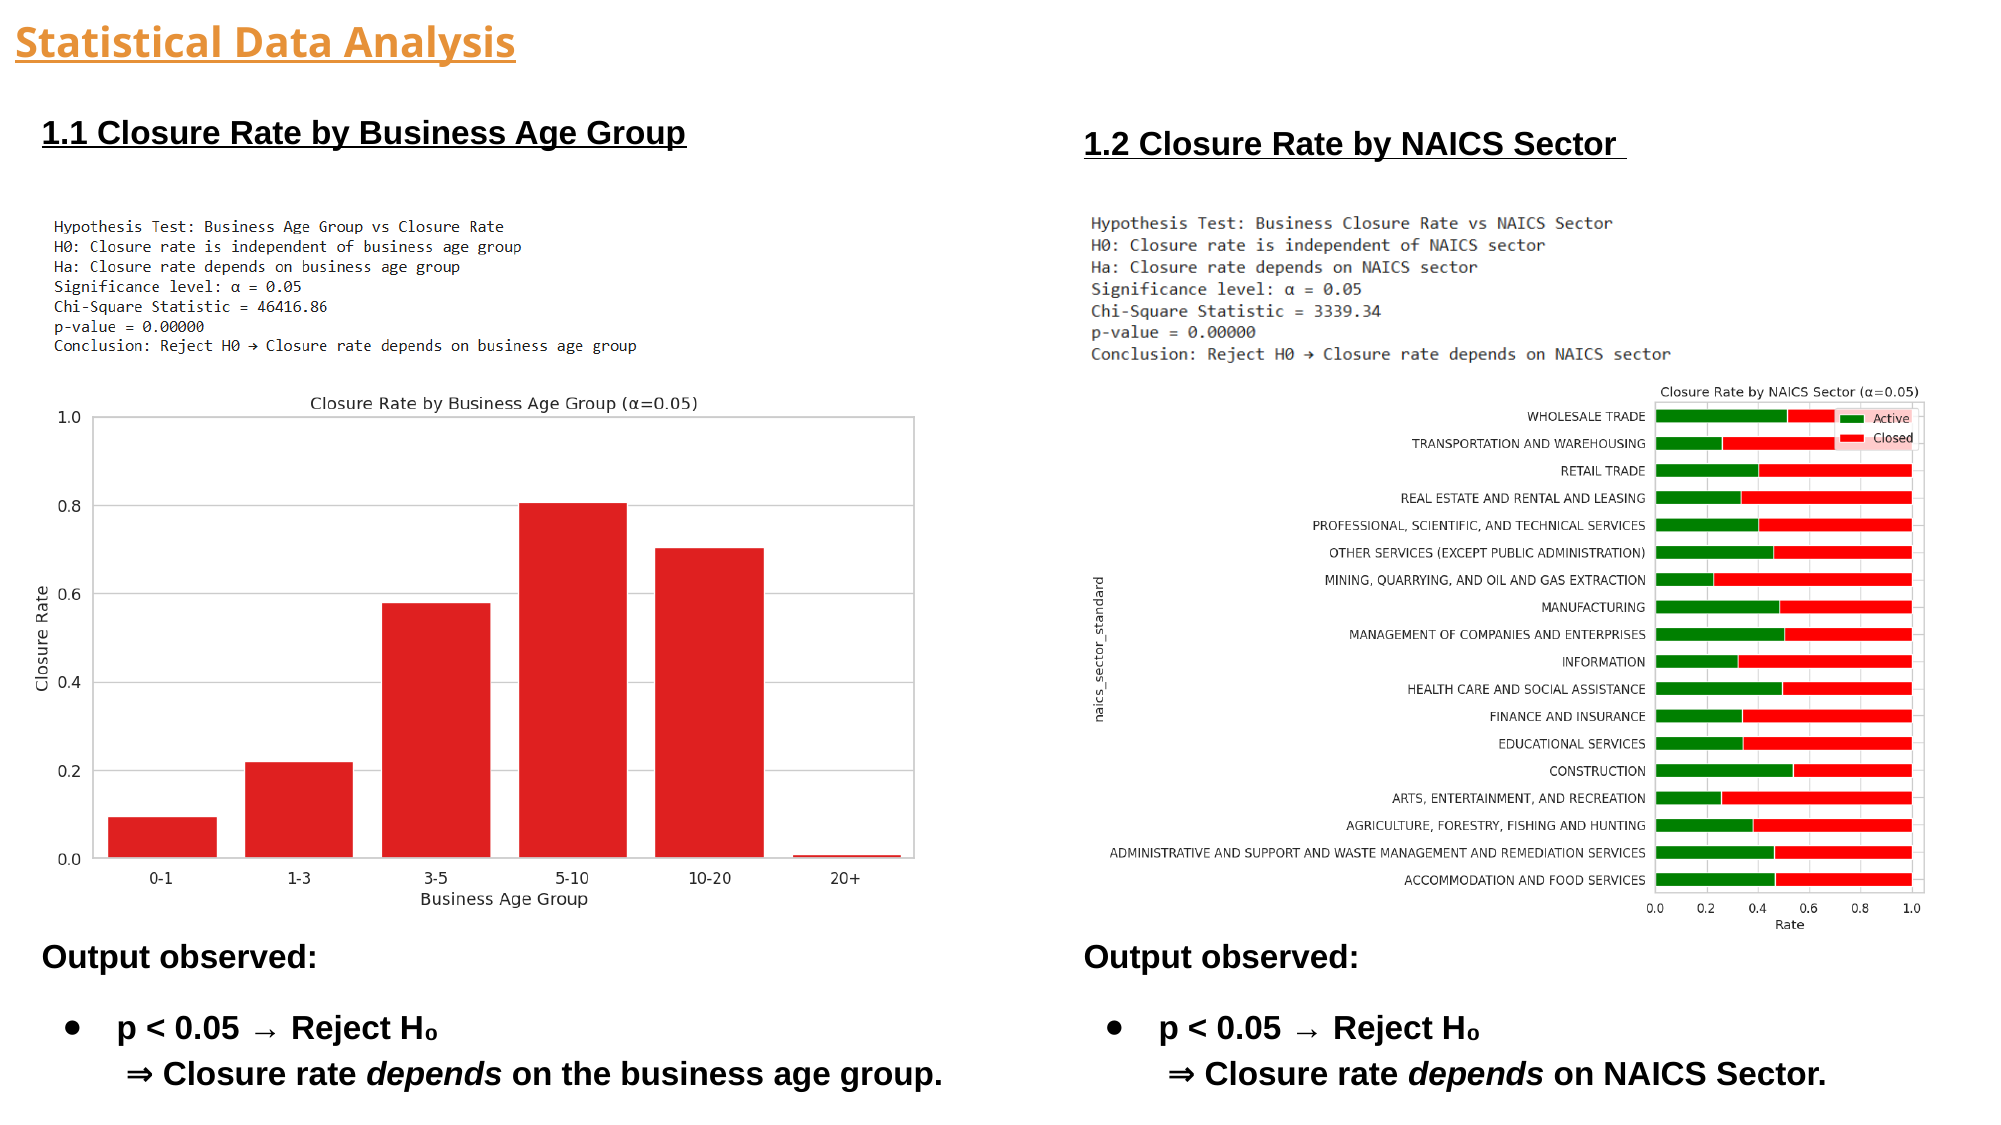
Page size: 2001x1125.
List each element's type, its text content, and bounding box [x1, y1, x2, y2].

picture [50, 212, 641, 360]
picture [1084, 211, 1675, 367]
picture [1084, 379, 1932, 939]
text_box Statistical Data Analysis [0, 6, 537, 82]
text_box 1.1 Closure Rate by Business Age Group [26, 90, 757, 166]
text_box [0, 0, 917, 1125]
picture [26, 386, 923, 918]
text_box Output observed: p < 0.05 → Reject H₀ ⇒ Closure rate depends on NAICS Sector. [1068, 914, 1985, 1107]
text_box Output observed: p < 0.05 → Reject H₀ ⇒ Closure rate depends on the business age group. [26, 914, 972, 1107]
text_box 1.2 Closure Rate by NAICS Sector [1068, 101, 1771, 178]
